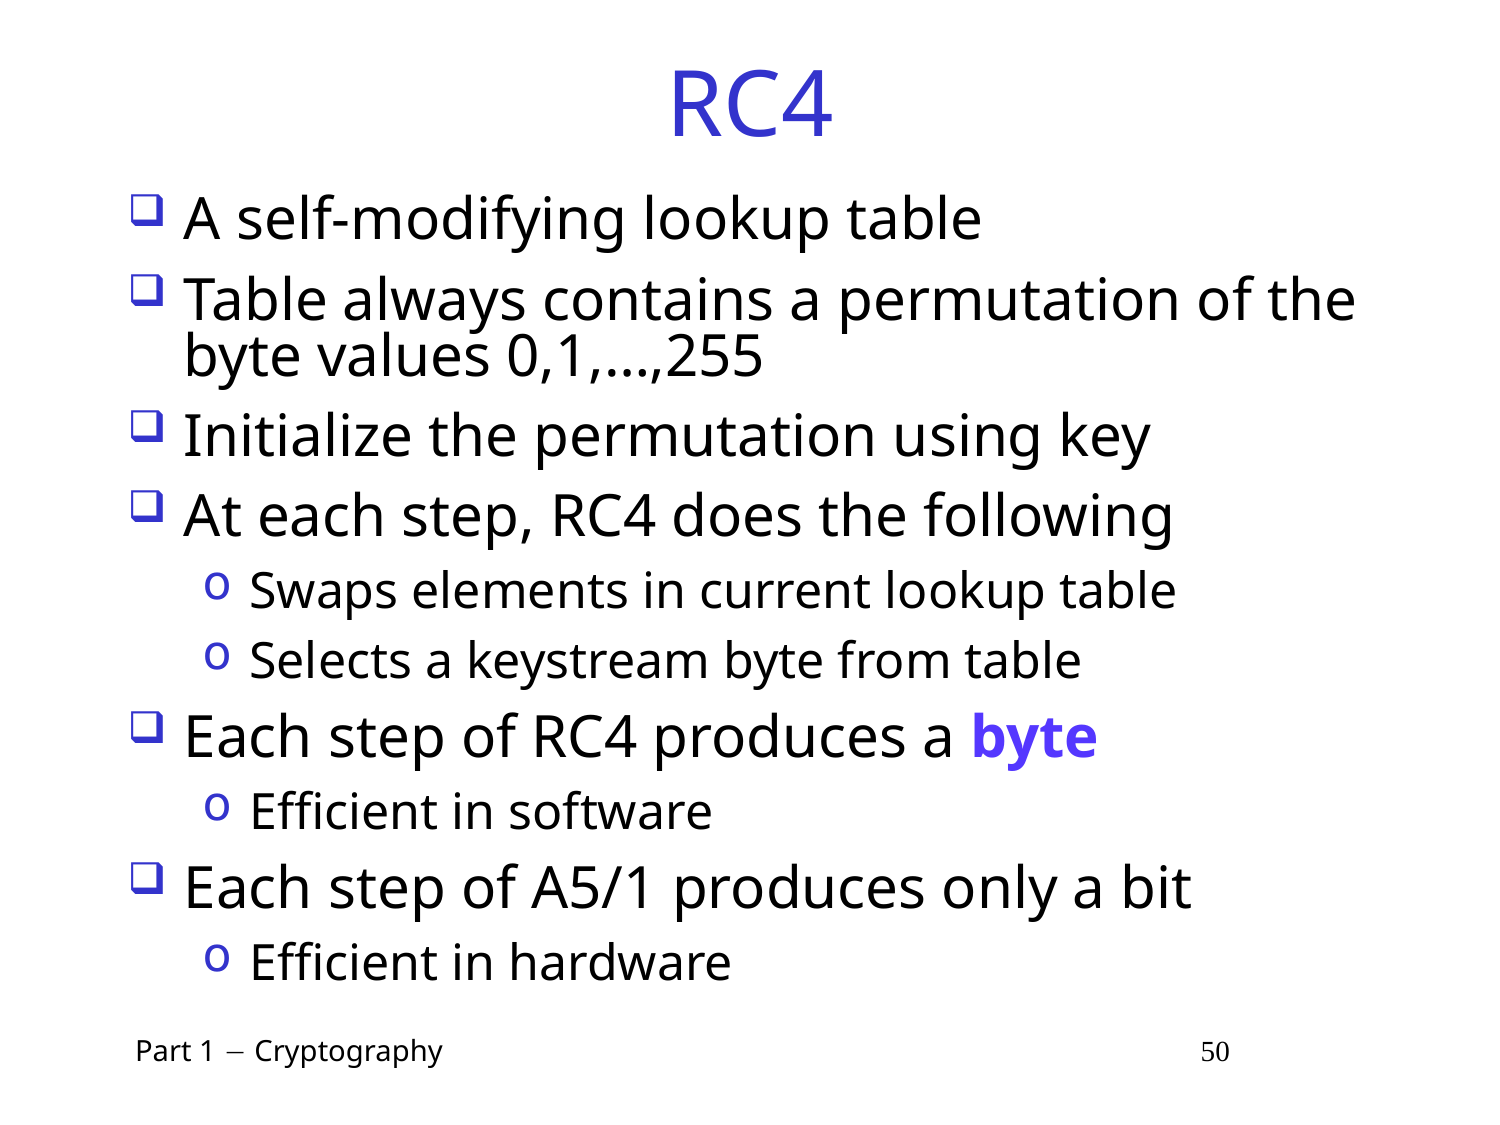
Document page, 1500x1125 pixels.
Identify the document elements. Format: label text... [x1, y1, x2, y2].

list A self-modifying lookup table Table always contains a permutation of the byte values 0,1,…,255 Initialize the permutation using key At each step, RC4 does the following Swaps elements in current lookup table Selects a keystream byte from table Each step of RC4 produces a byte Efficient in software Each step of A5/1 produces only a bit Efficient in hardware [112, 187, 1388, 1001]
footer Part 1  Cryptography 50 [112, 1024, 1401, 1101]
title RC4 [112, 24, 1388, 176]
